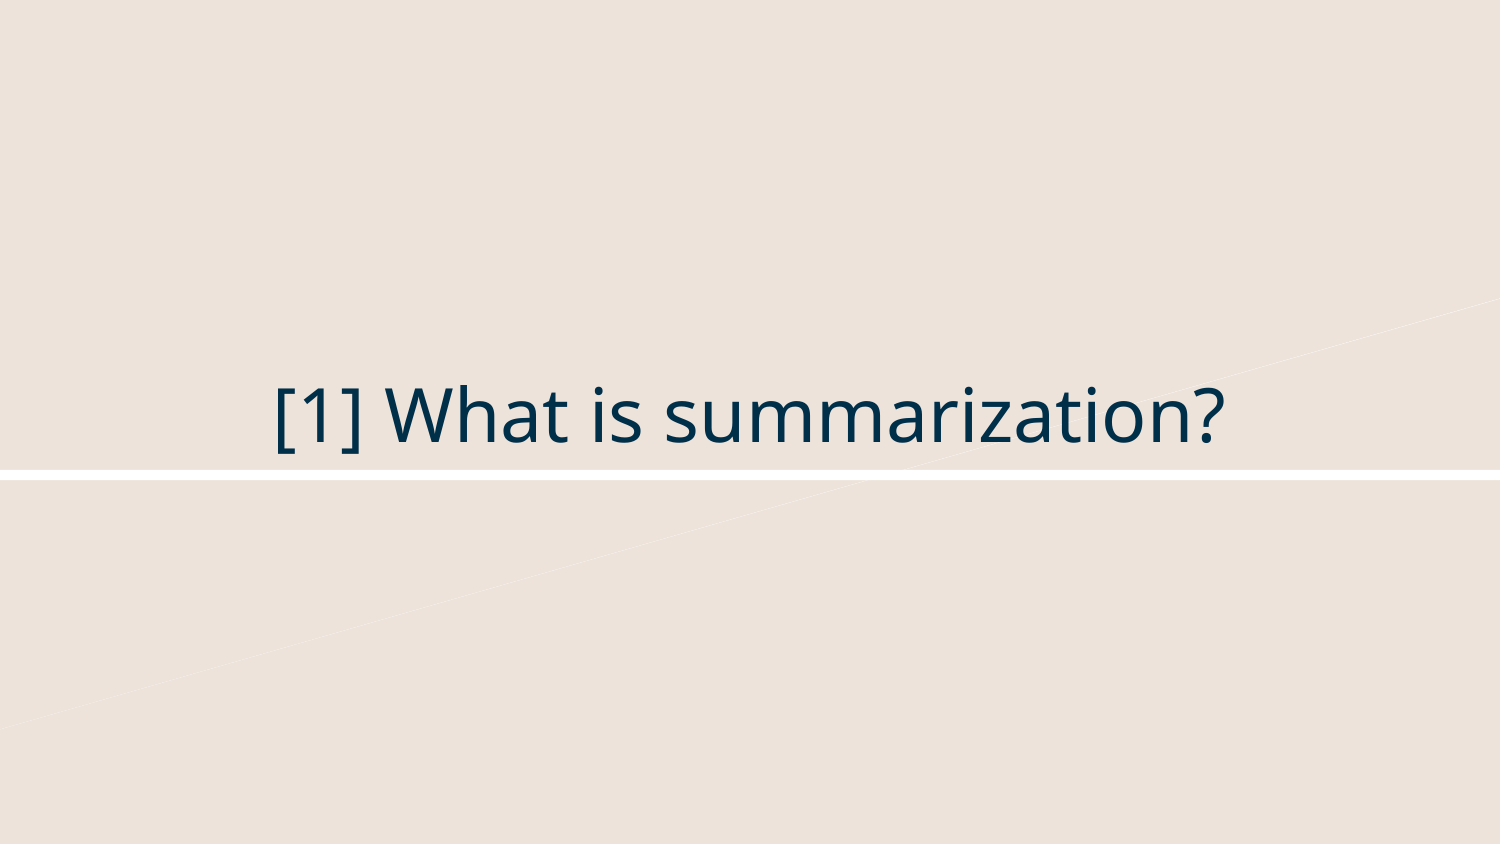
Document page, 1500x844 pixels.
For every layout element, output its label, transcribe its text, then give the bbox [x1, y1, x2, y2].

title [1] What is summarization? [51, 352, 1449, 492]
